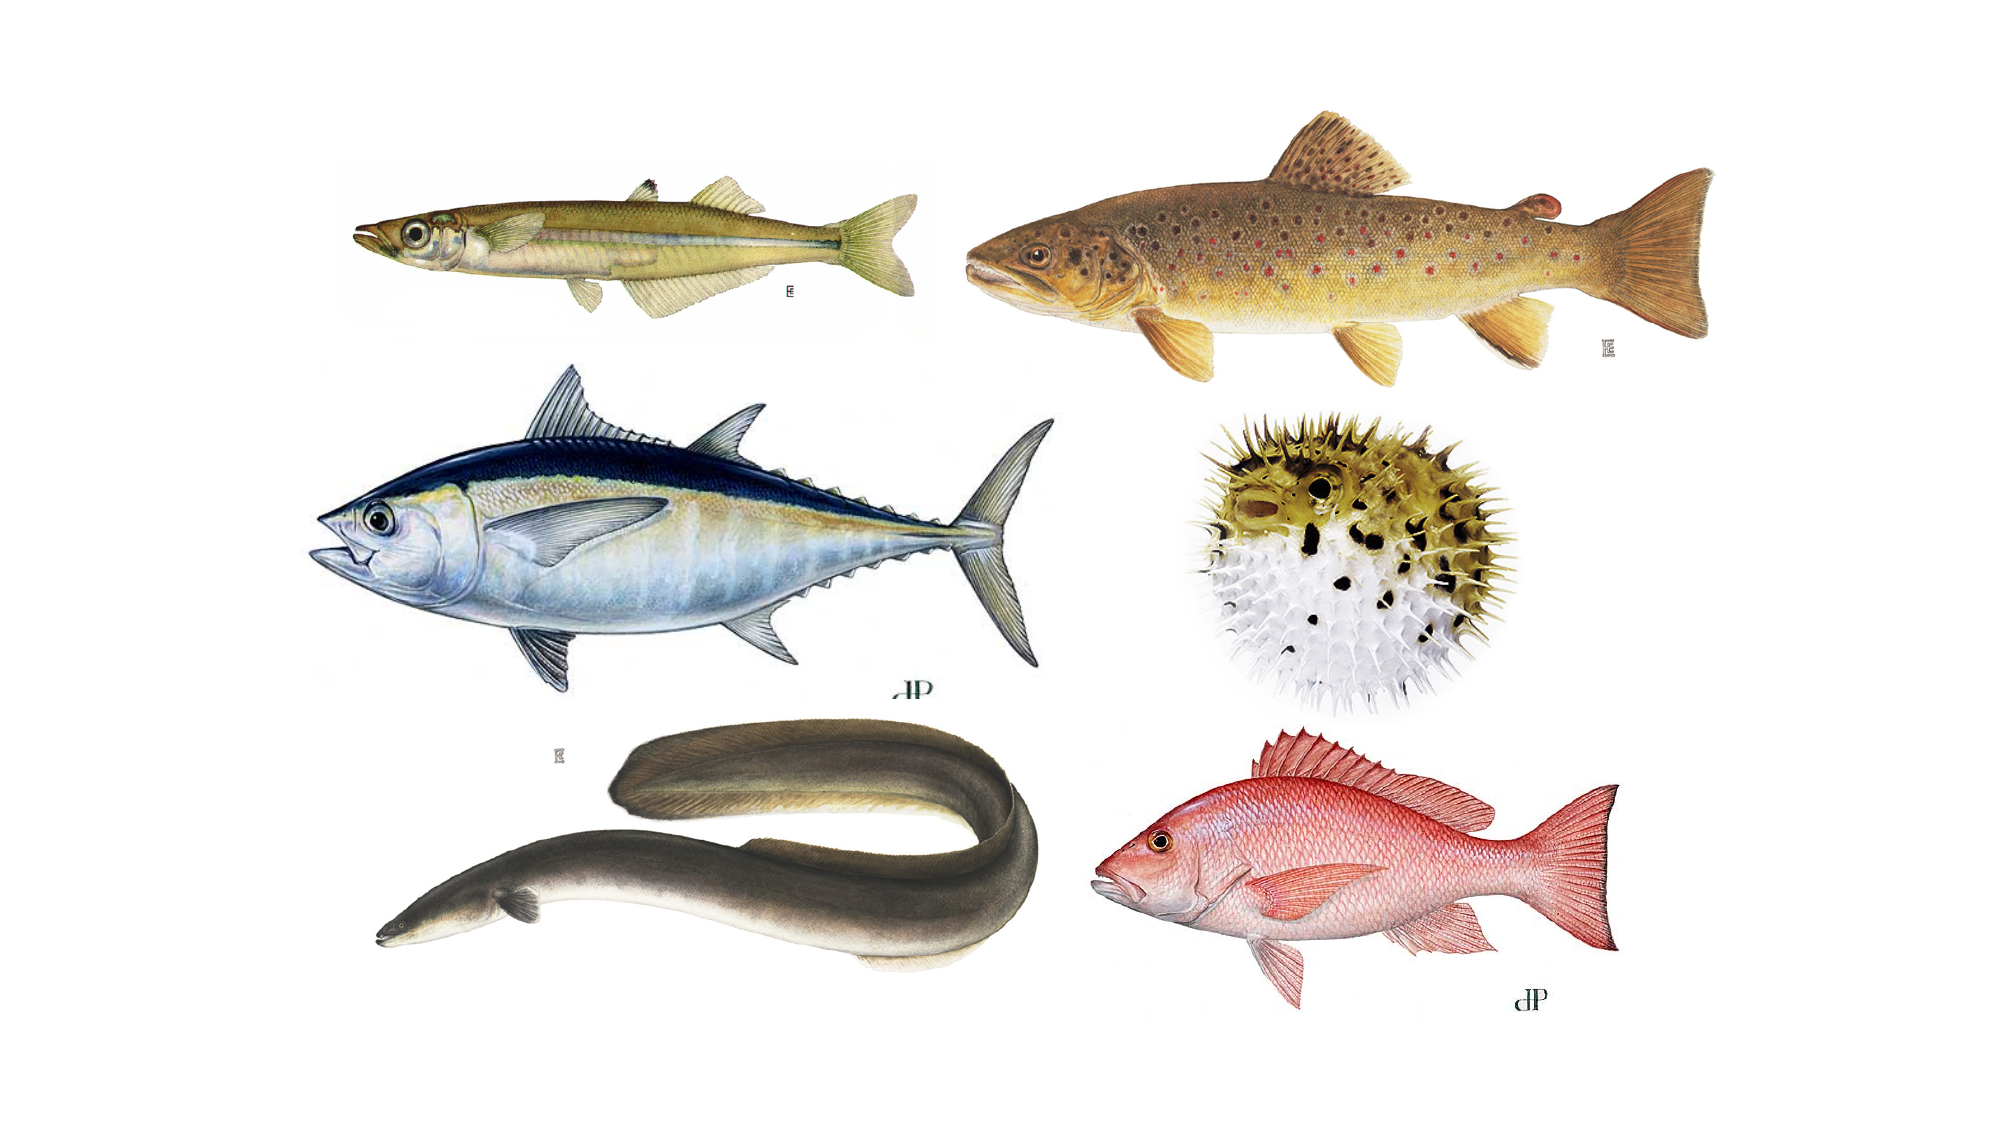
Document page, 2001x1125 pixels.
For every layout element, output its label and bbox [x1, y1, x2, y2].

picture [1087, 399, 1625, 1021]
picture [337, 162, 938, 342]
picture [299, 99, 1725, 991]
